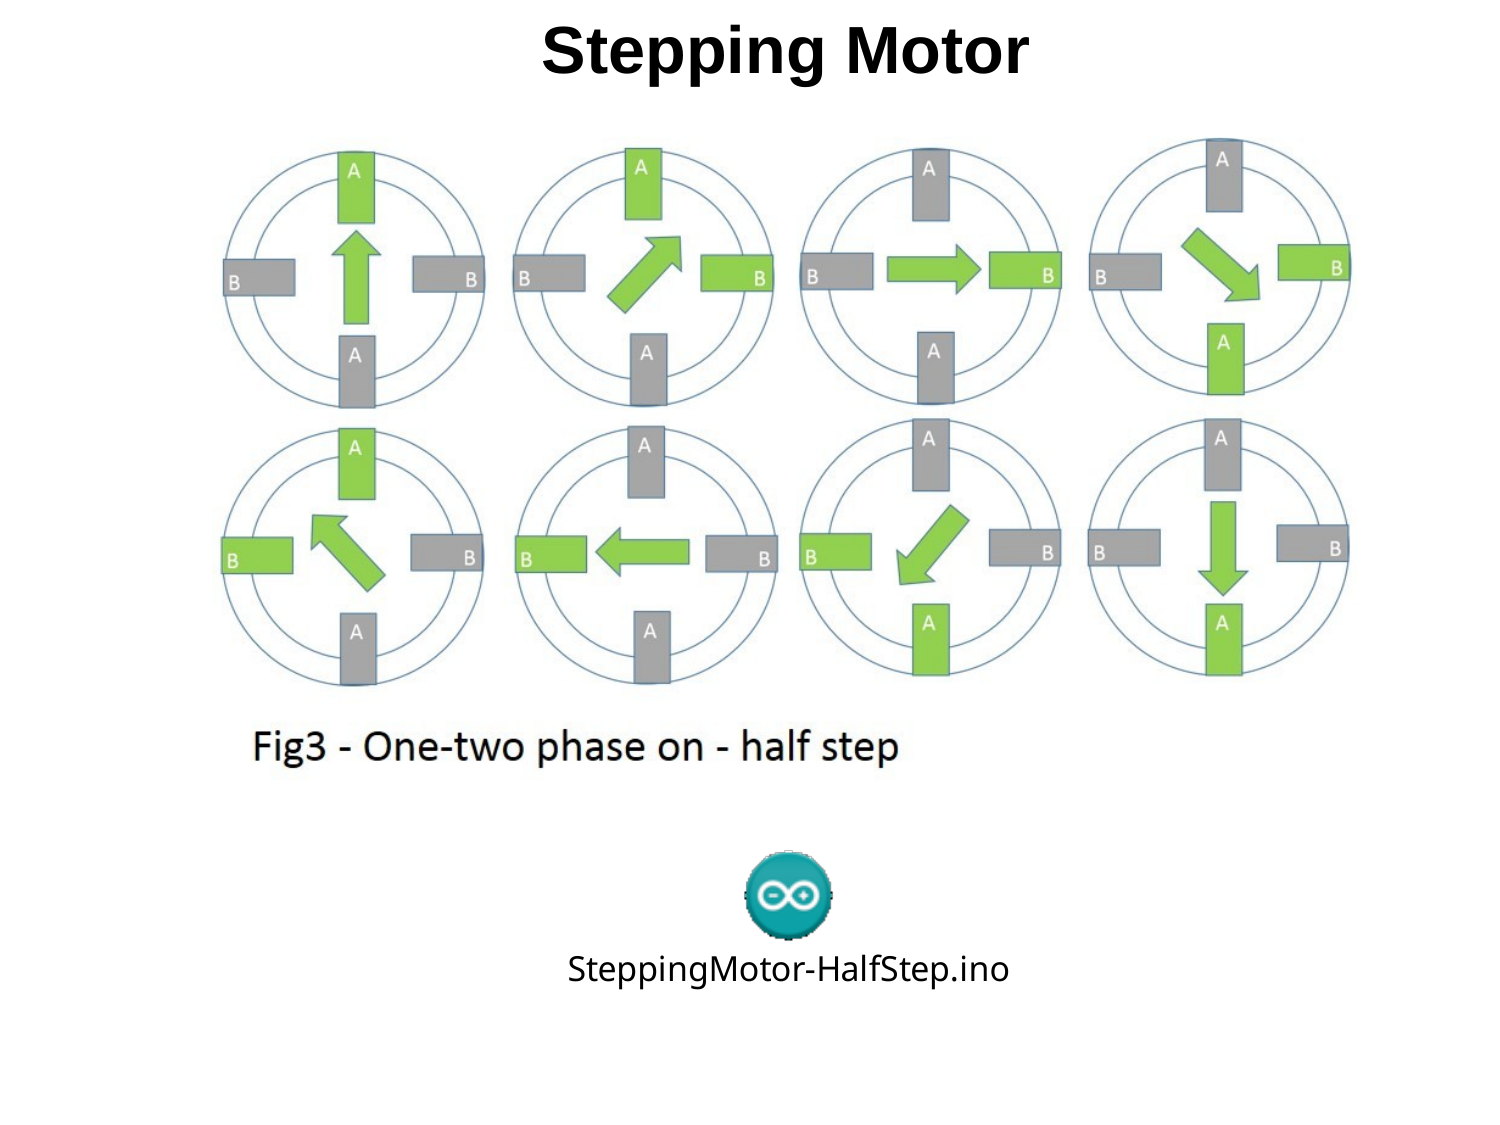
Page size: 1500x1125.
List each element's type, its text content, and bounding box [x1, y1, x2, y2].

picture [212, 137, 1357, 801]
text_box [524, 849, 1053, 1008]
text_box Stepping Motor [526, 0, 1046, 94]
